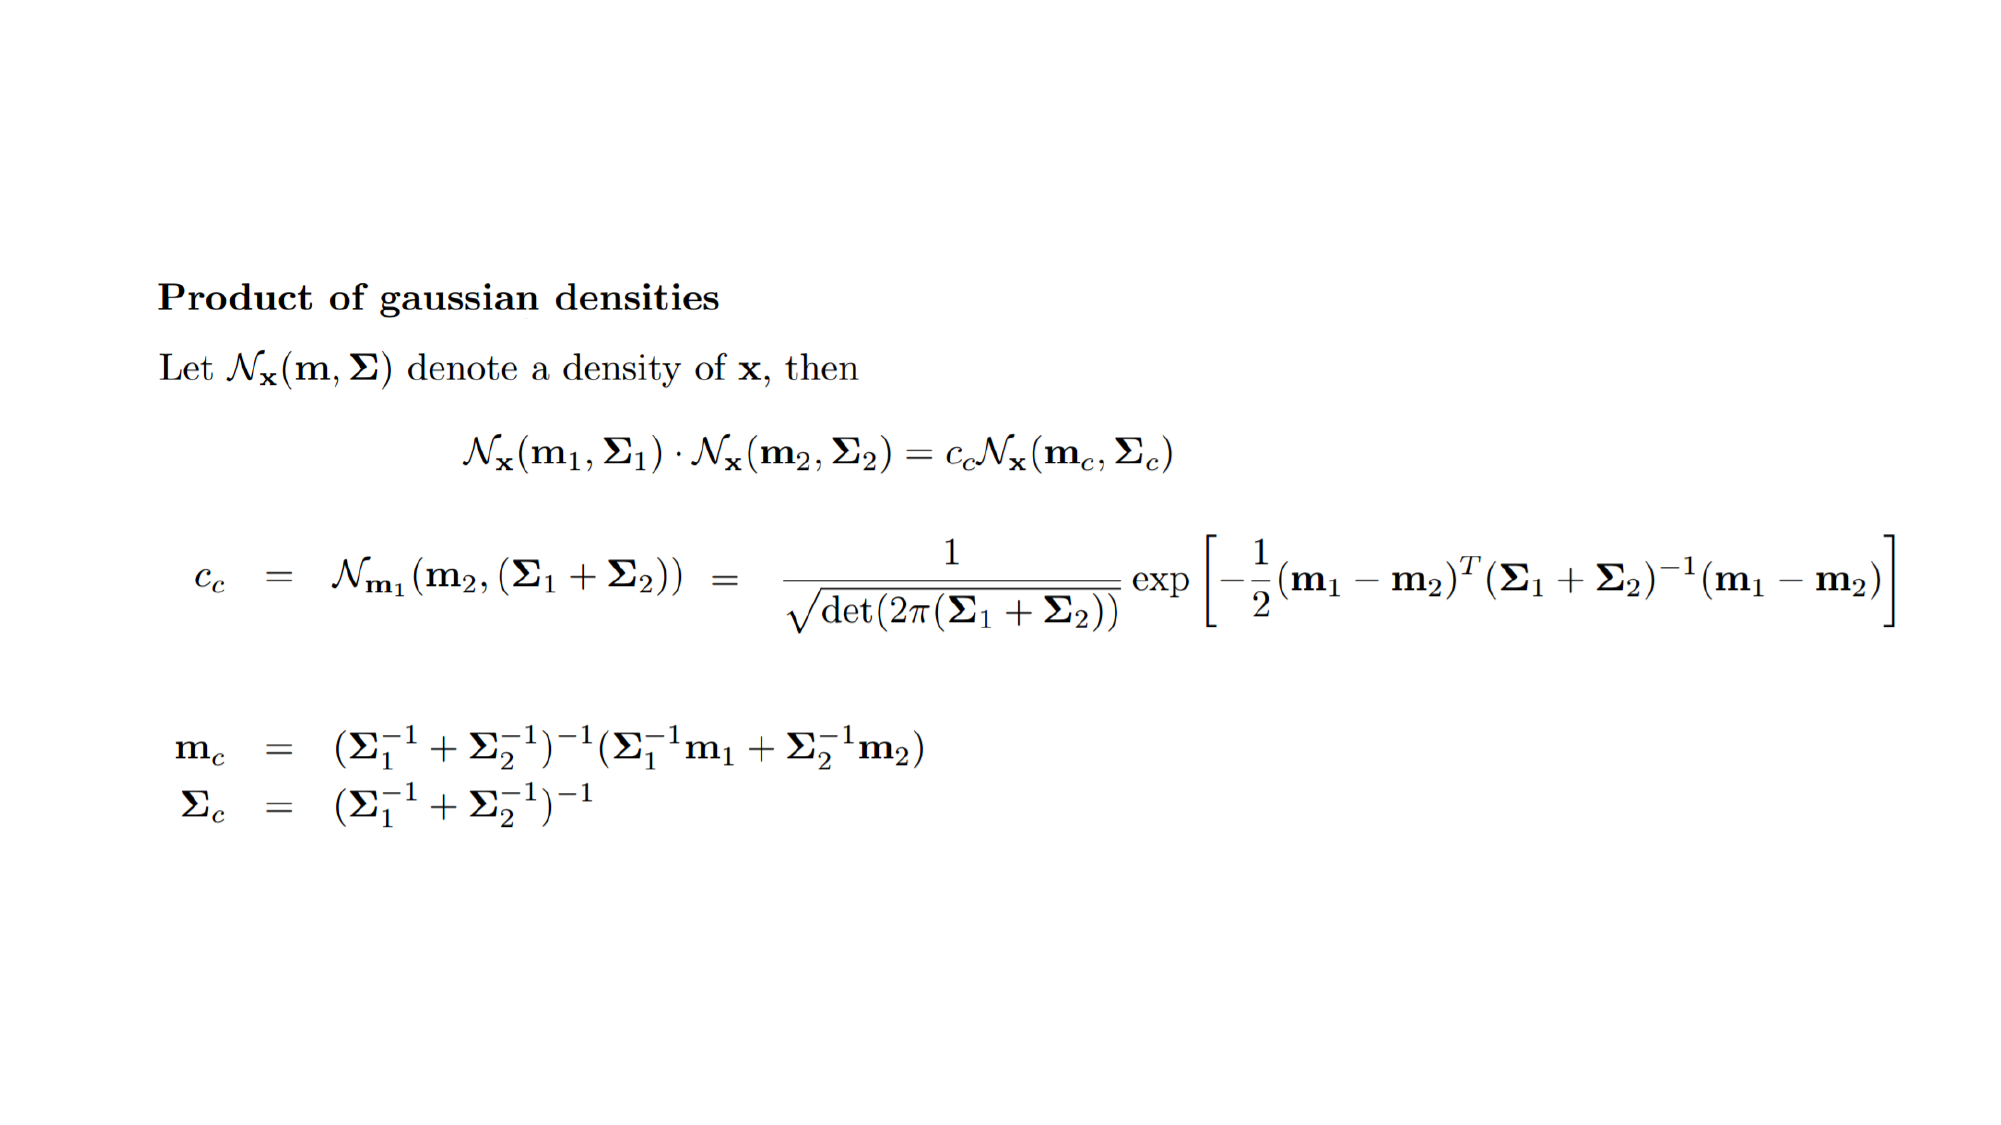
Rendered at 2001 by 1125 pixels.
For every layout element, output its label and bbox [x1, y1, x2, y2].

picture [135, 274, 1943, 839]
